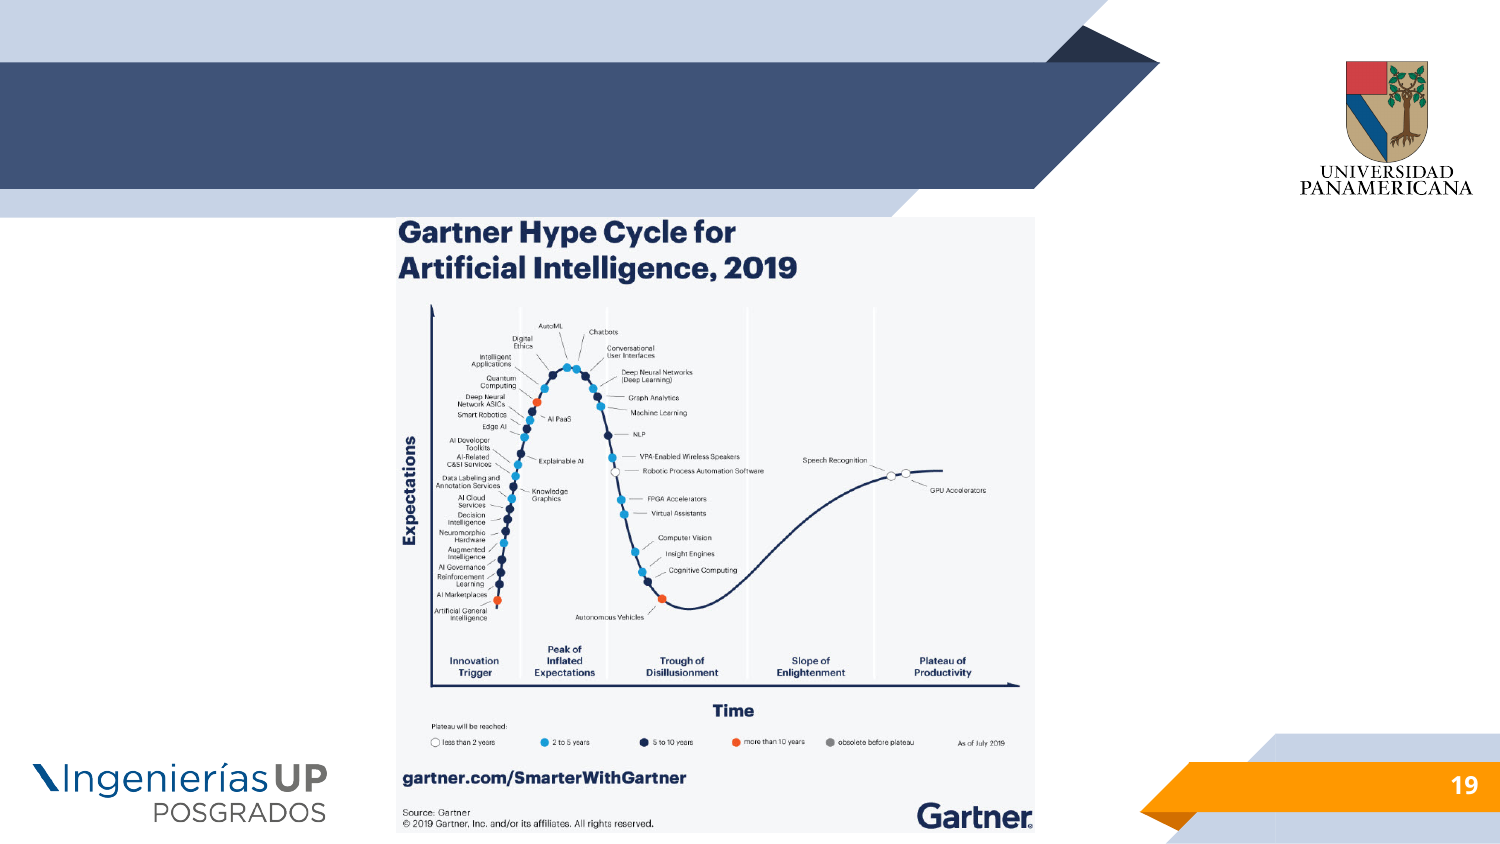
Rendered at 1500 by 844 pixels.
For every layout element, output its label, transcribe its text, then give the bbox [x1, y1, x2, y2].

picture [1286, 44, 1490, 210]
slide_number 19 [1249, 760, 1494, 813]
picture [15, 737, 344, 844]
picture [395, 217, 1035, 833]
